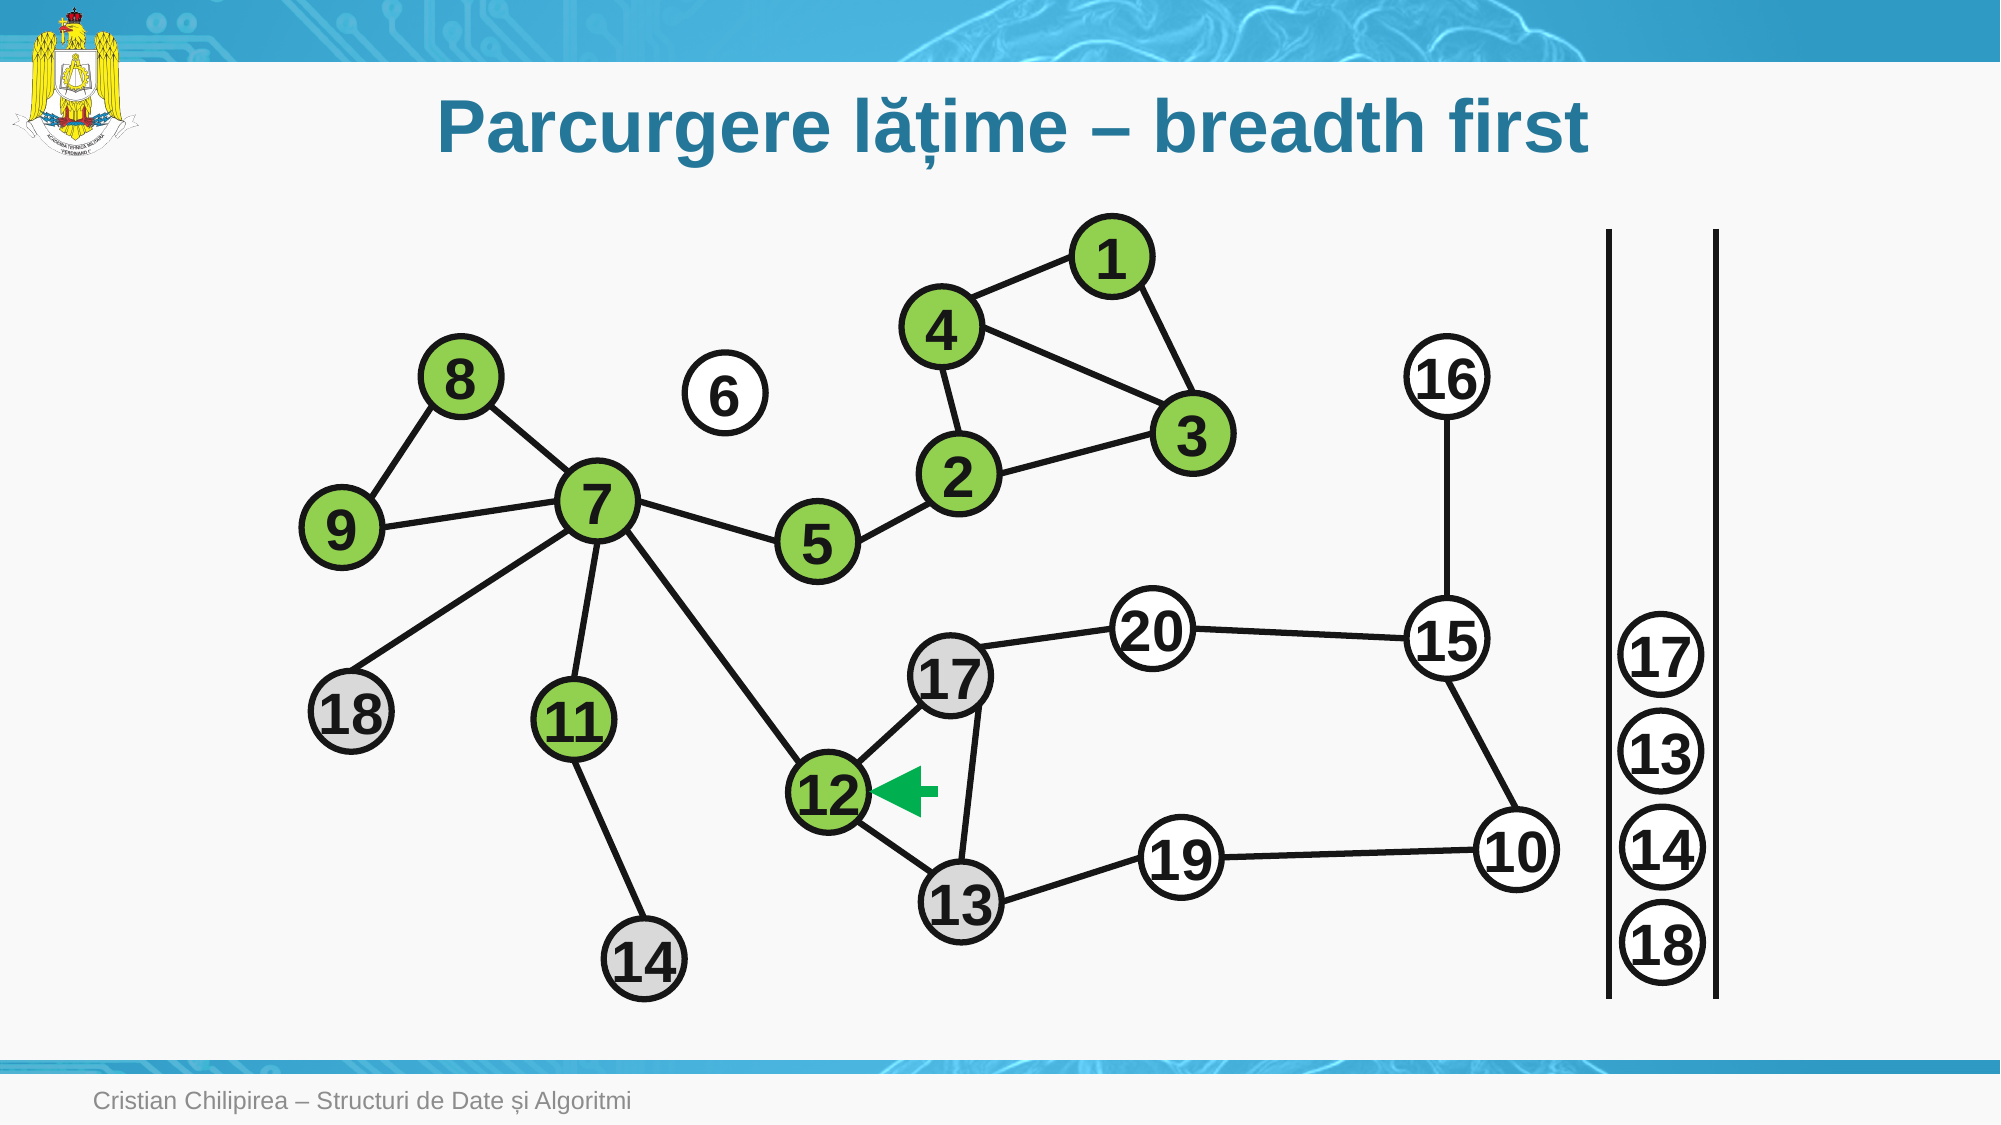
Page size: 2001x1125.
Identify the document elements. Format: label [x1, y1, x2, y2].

picture [0, 0, 2000, 156]
picture [0, 1060, 2000, 1074]
footer [77, 1073, 1338, 1125]
title [150, 76, 1876, 180]
text_box [301, 216, 1557, 1000]
text_box [684, 352, 766, 434]
text_box [1620, 613, 1702, 695]
text_box [1622, 901, 1703, 983]
text_box [1620, 710, 1702, 792]
text_box [1622, 806, 1703, 888]
